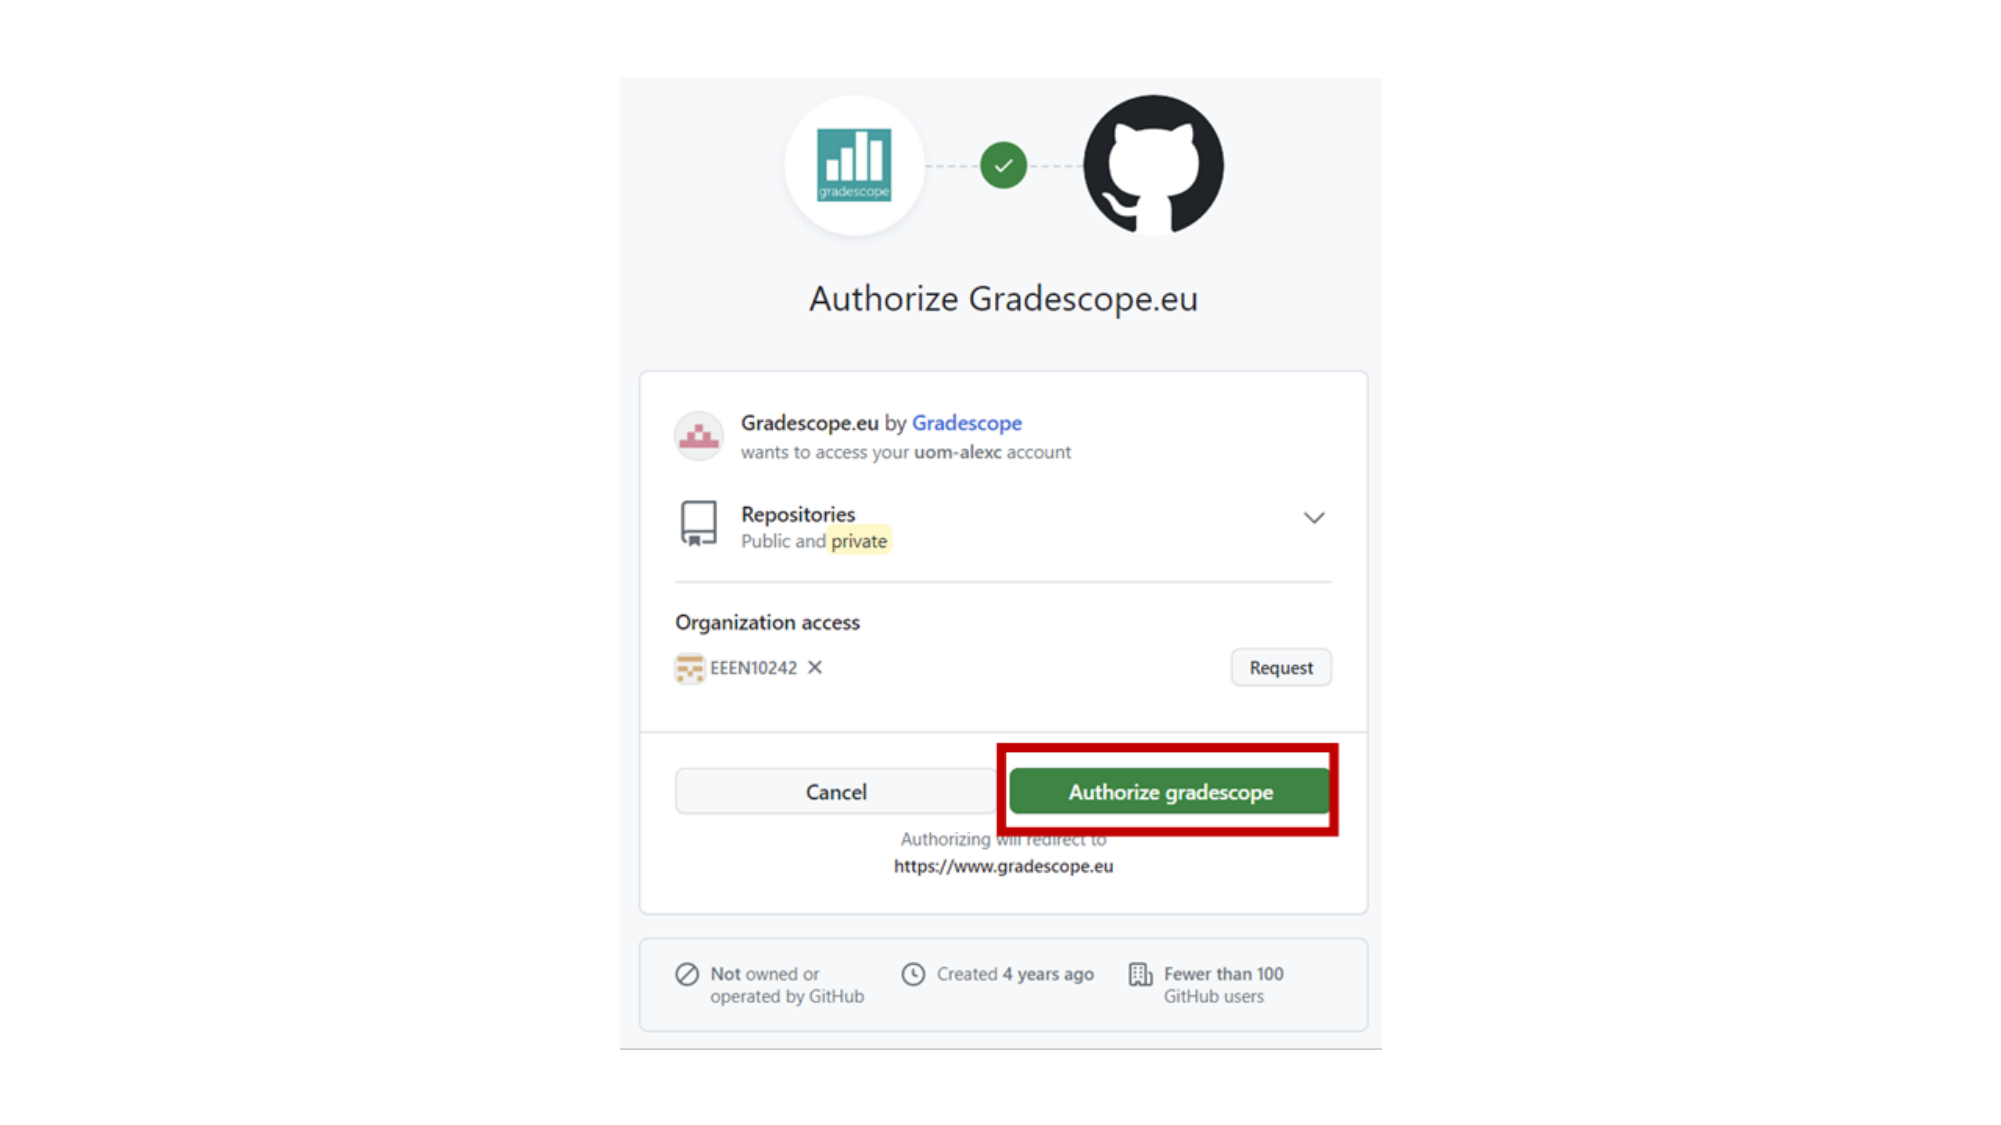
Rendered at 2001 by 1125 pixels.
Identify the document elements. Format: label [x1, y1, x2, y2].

picture [617, 75, 1383, 1050]
